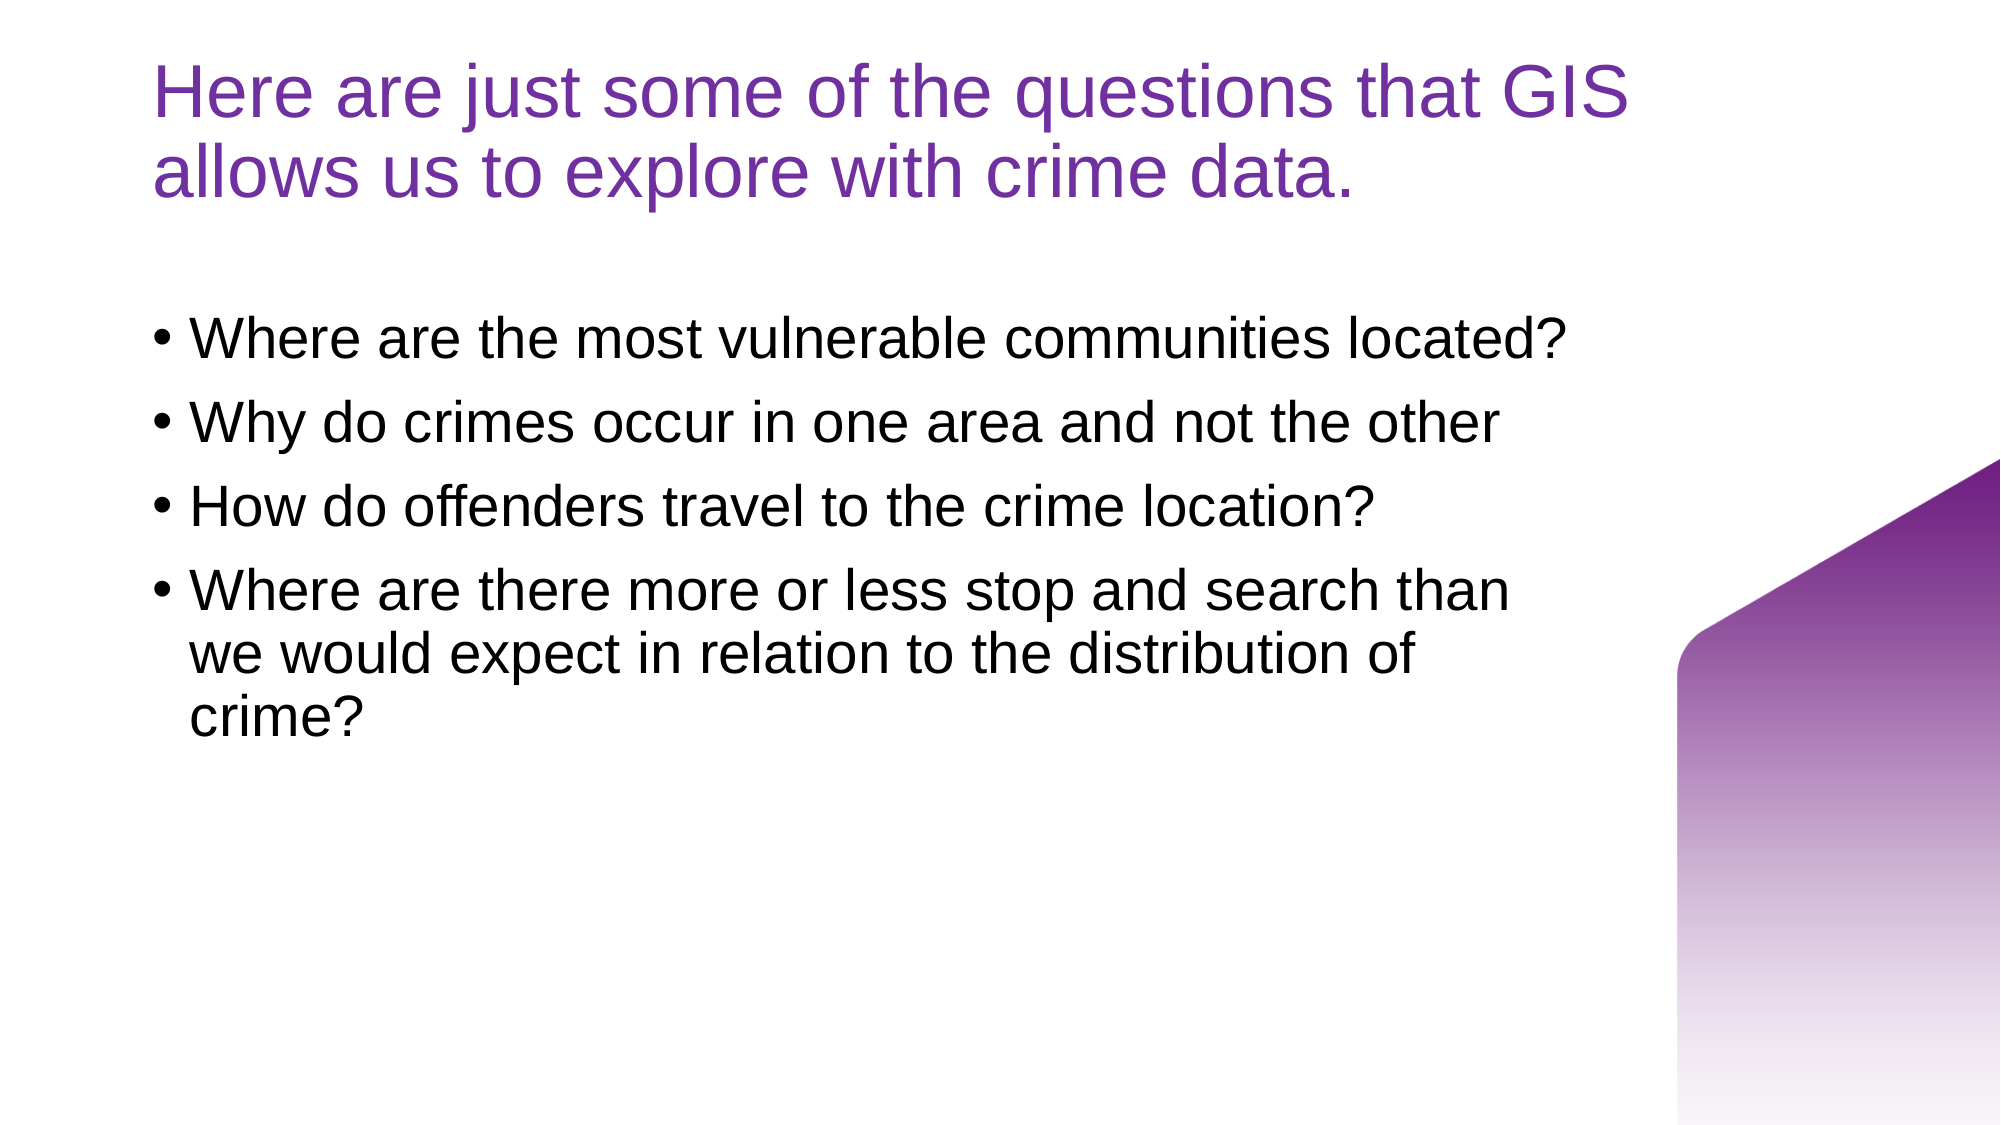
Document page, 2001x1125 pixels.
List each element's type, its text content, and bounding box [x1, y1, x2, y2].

picture [1166, 200, 2000, 1125]
title Here are just some of the questions that GIS allows us to explore with crime data. [137, 88, 1775, 179]
list Where are the most vulnerable communities located? Why do crimes occur in one area and not the other How do offenders travel to the crime location? Where are there more or less stop and search than we would expect in relation to the distribution of crime? [137, 301, 1589, 968]
